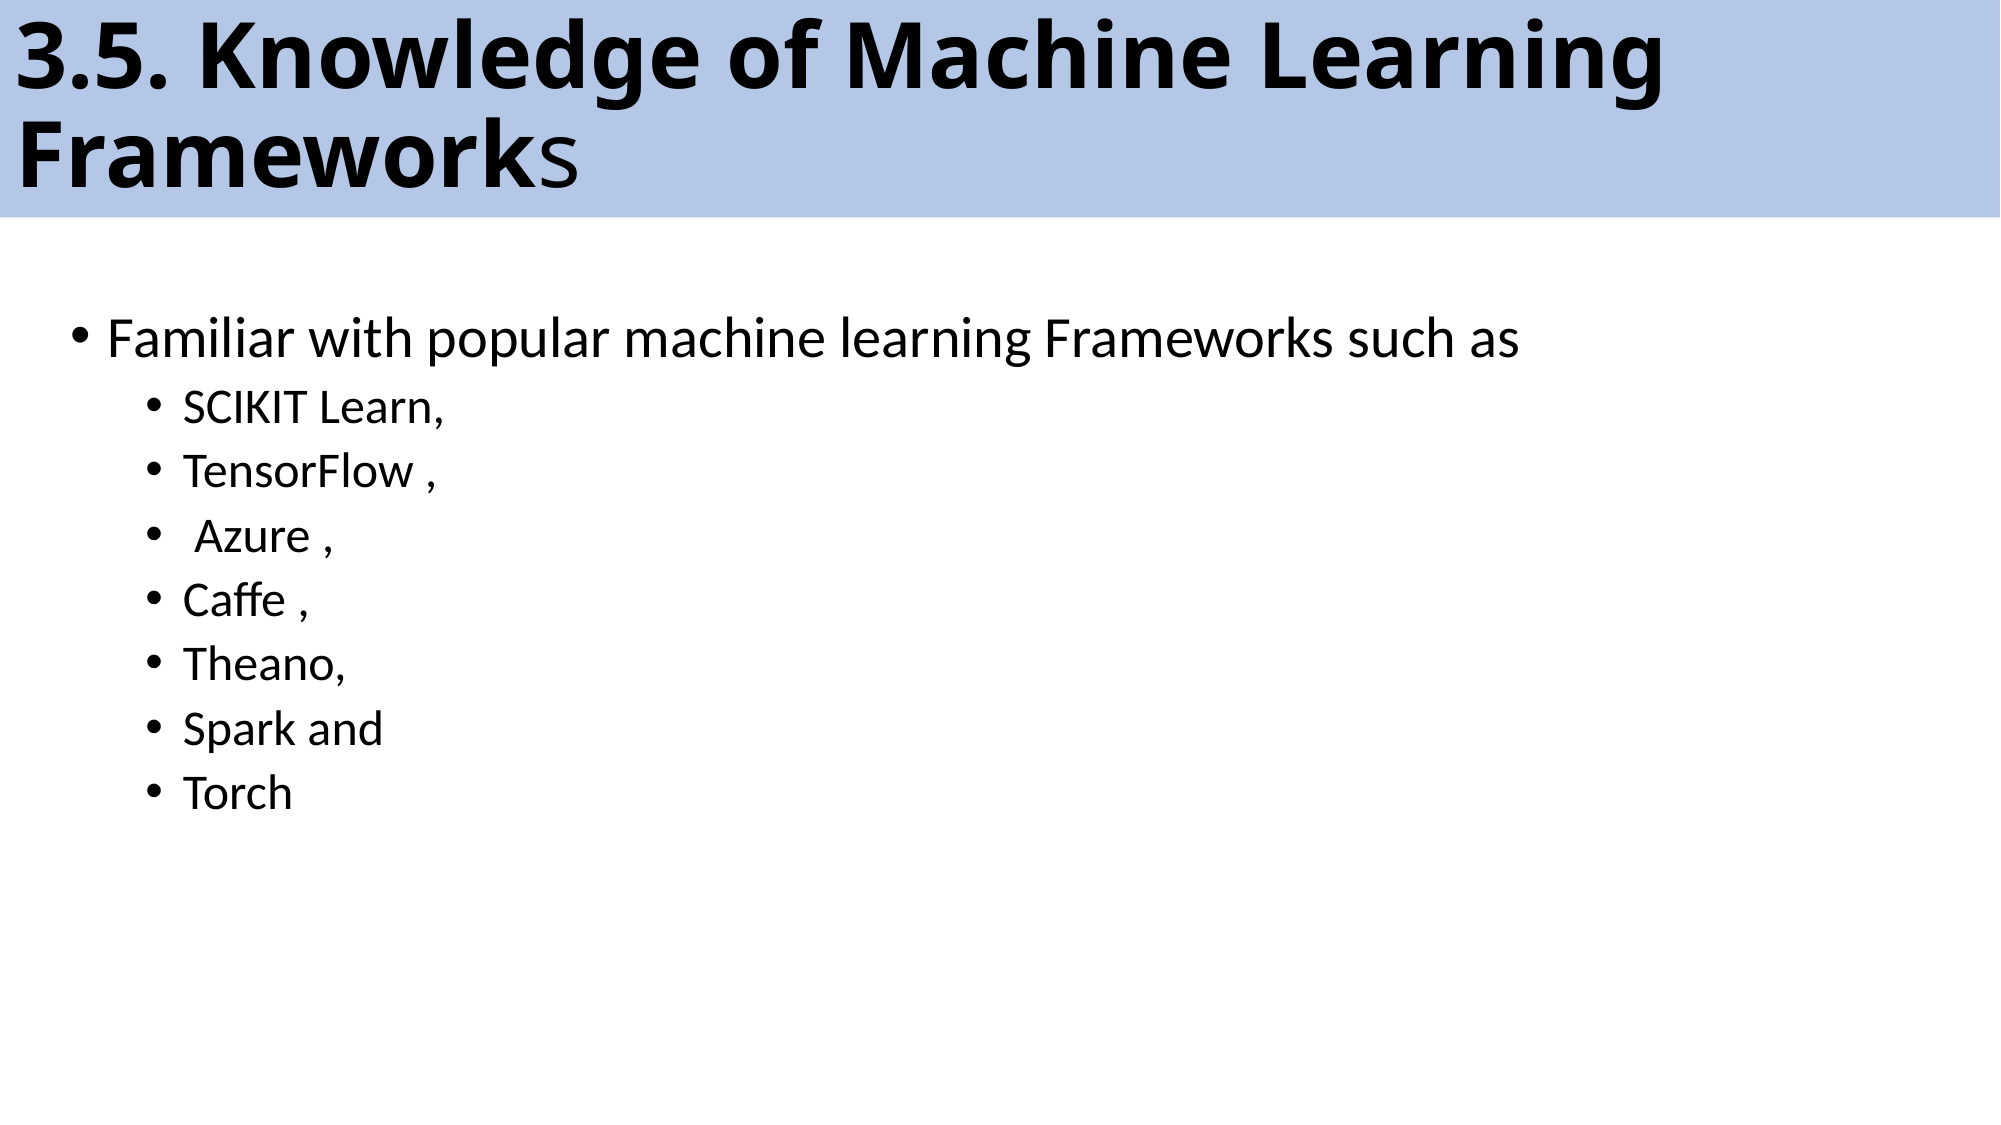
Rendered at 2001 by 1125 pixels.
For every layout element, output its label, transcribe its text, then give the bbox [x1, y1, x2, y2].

list Familiar with popular machine learning Frameworks such as SCIKIT Learn, TensorFlow , Azure , Caffe , Theano, Spark and Torch [55, 299, 1937, 1016]
title 3.5. Knowledge of Machine Learning Frameworks [0, 0, 2000, 218]
